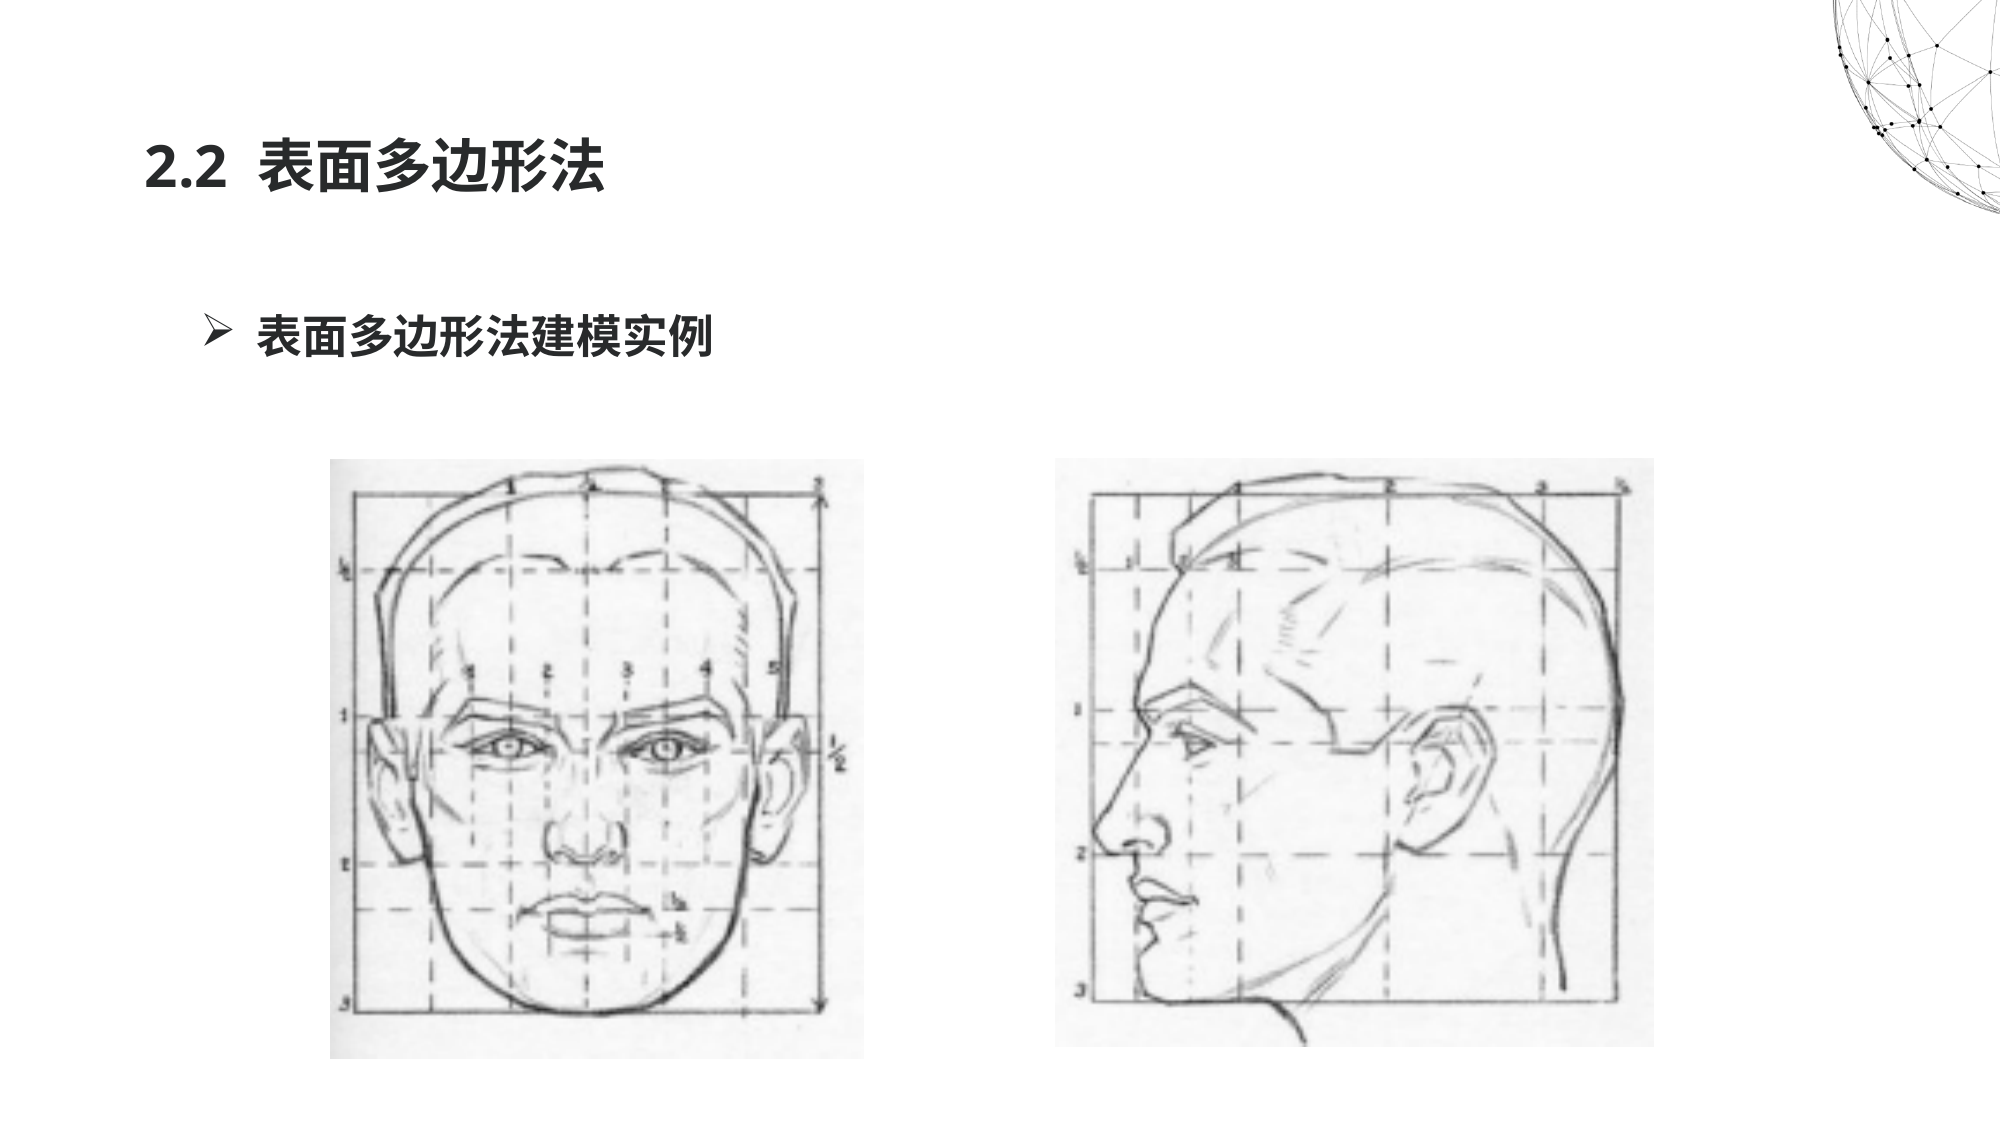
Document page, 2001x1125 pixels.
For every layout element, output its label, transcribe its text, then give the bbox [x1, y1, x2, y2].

list 表面多边形法建模实例 [123, 286, 1300, 1036]
picture [330, 459, 864, 1059]
picture [711, 0, 2000, 1048]
title 2.2 表面多边形法 [137, 59, 1863, 278]
